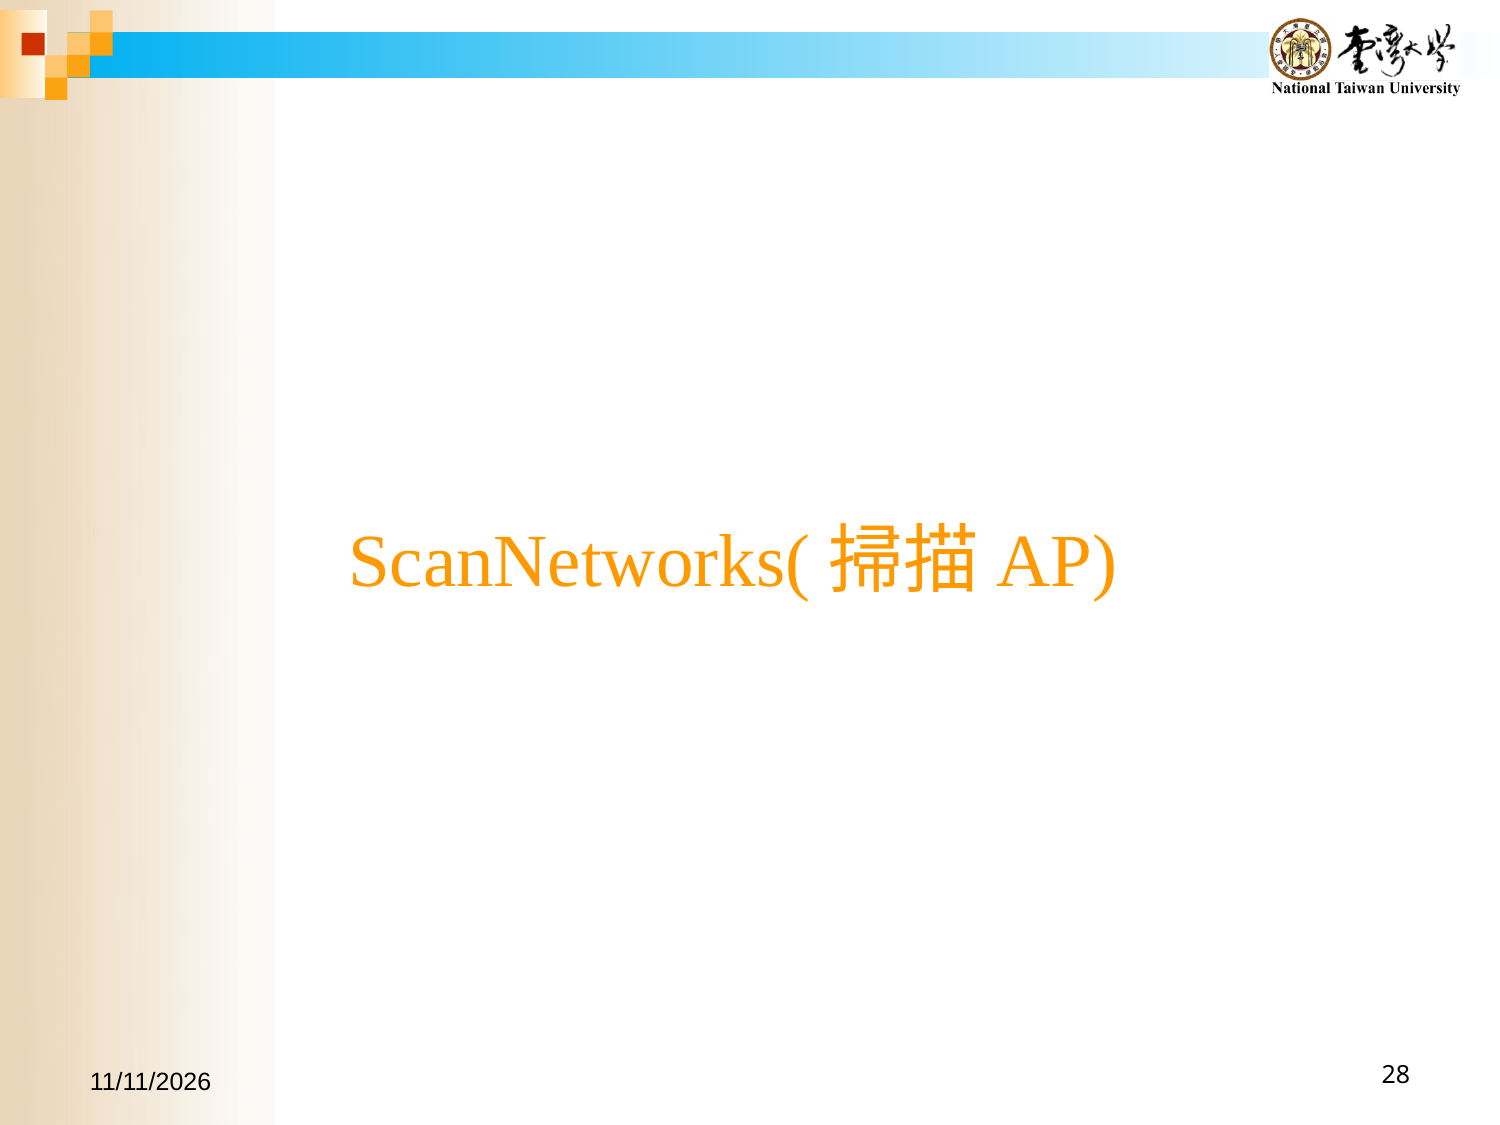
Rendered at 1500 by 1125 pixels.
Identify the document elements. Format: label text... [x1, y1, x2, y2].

picture [1269, 18, 1463, 98]
text_box 2016/12/6 [75, 1024, 425, 1103]
text_box 28 [1074, 1024, 1425, 1100]
title ScanNetworks(掃描AP) [214, 444, 1252, 670]
